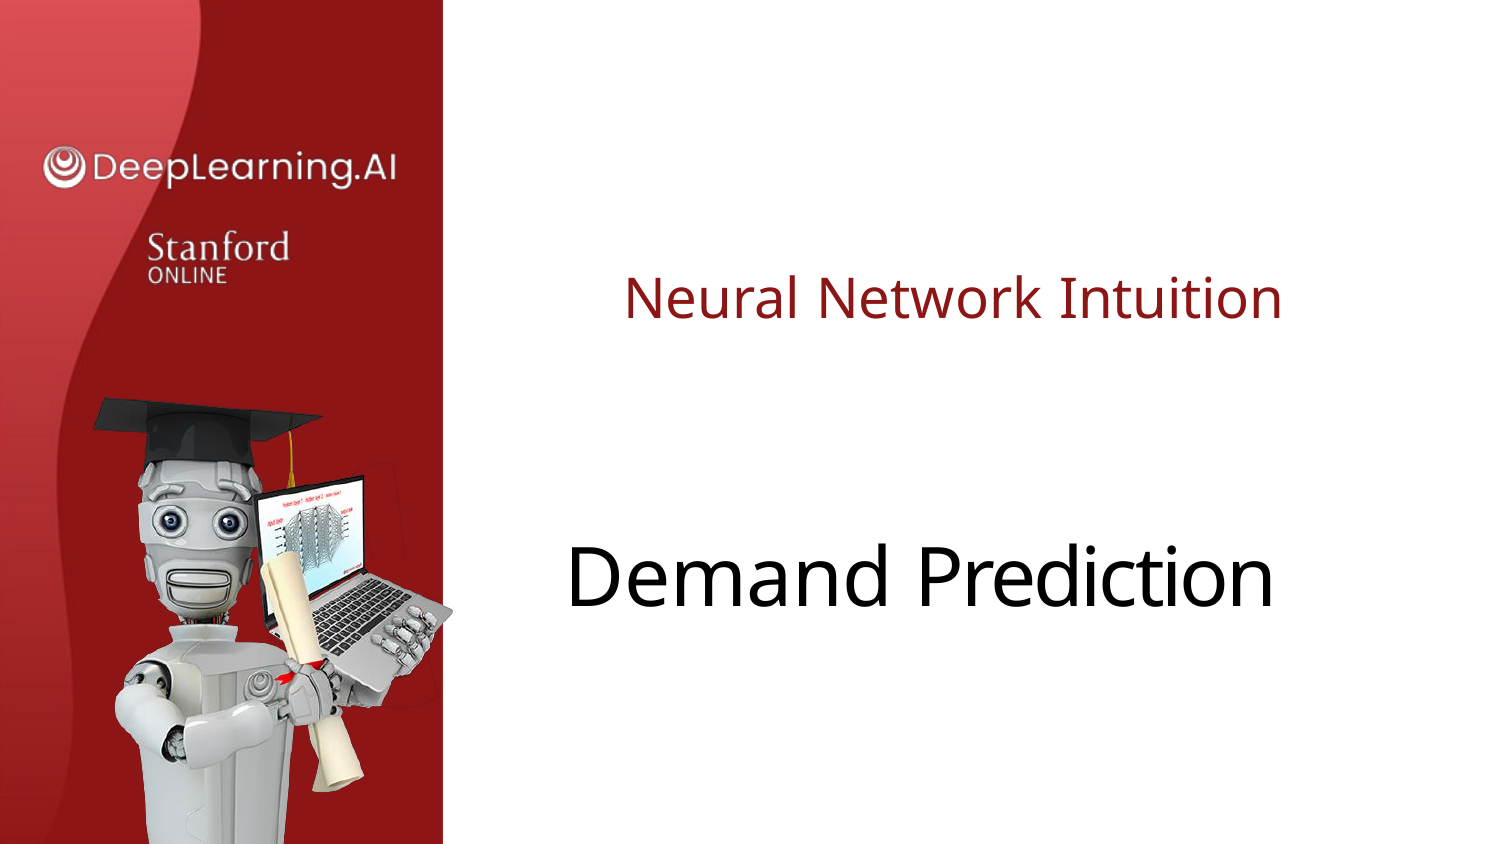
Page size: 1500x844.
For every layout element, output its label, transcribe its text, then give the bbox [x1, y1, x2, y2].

title Neural Network Intuition [494, 122, 1431, 403]
picture [0, 0, 463, 844]
subtitle Demand Prediction [525, 515, 1412, 844]
